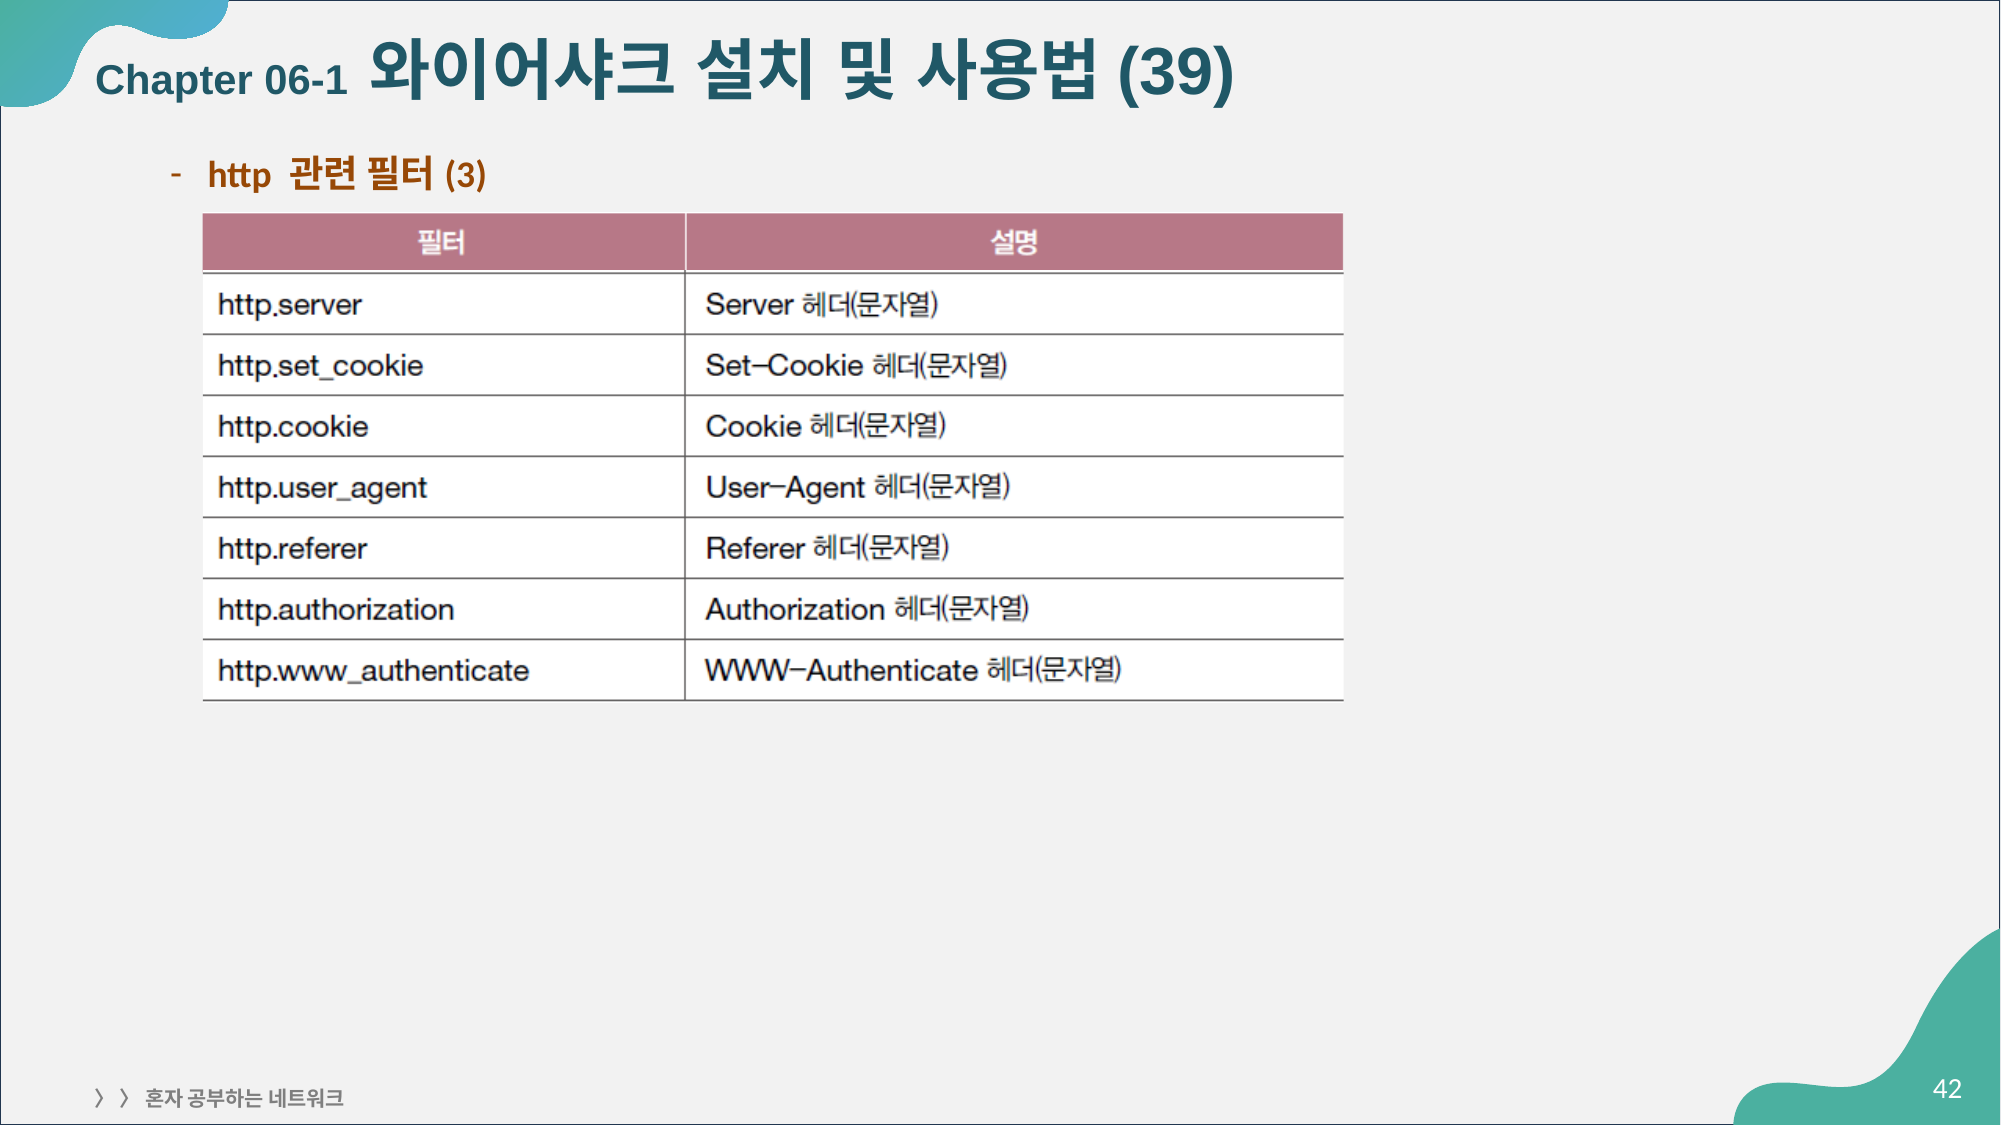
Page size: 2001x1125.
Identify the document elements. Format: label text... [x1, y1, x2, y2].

title Chapter 06-1 와이어샤크 설치 및 사용법(39) [79, 17, 1931, 128]
footer 〉 〉 혼자 공부하는 네트워크 [79, 1078, 755, 1114]
list http 관련 필터(3) [79, 133, 1931, 1035]
picture [202, 212, 1344, 703]
slide_number ‹#› [1917, 1061, 1984, 1122]
